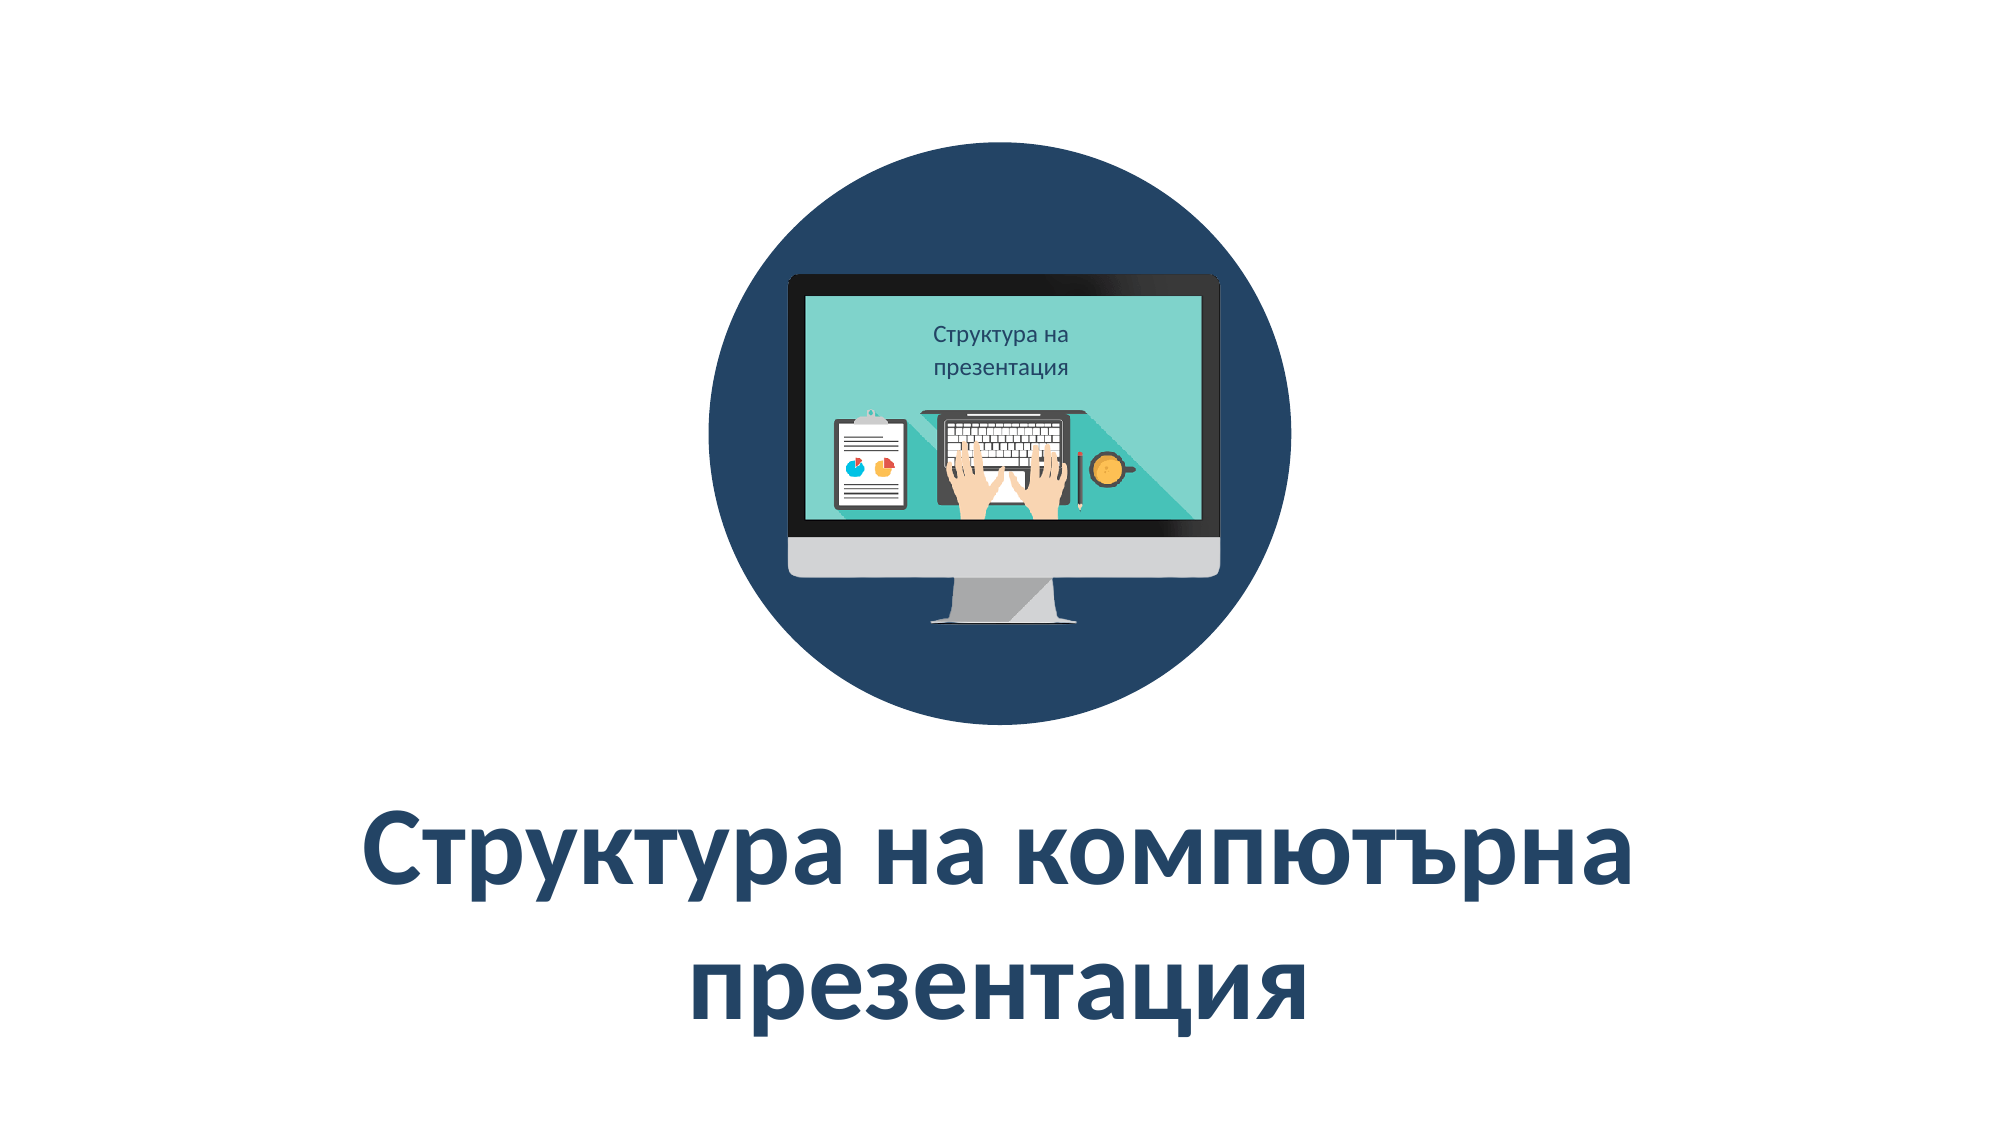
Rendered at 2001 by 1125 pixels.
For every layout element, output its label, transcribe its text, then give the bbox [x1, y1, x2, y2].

title Структура на компютърна презентация [100, 771, 1900, 1043]
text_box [763, 259, 1239, 627]
